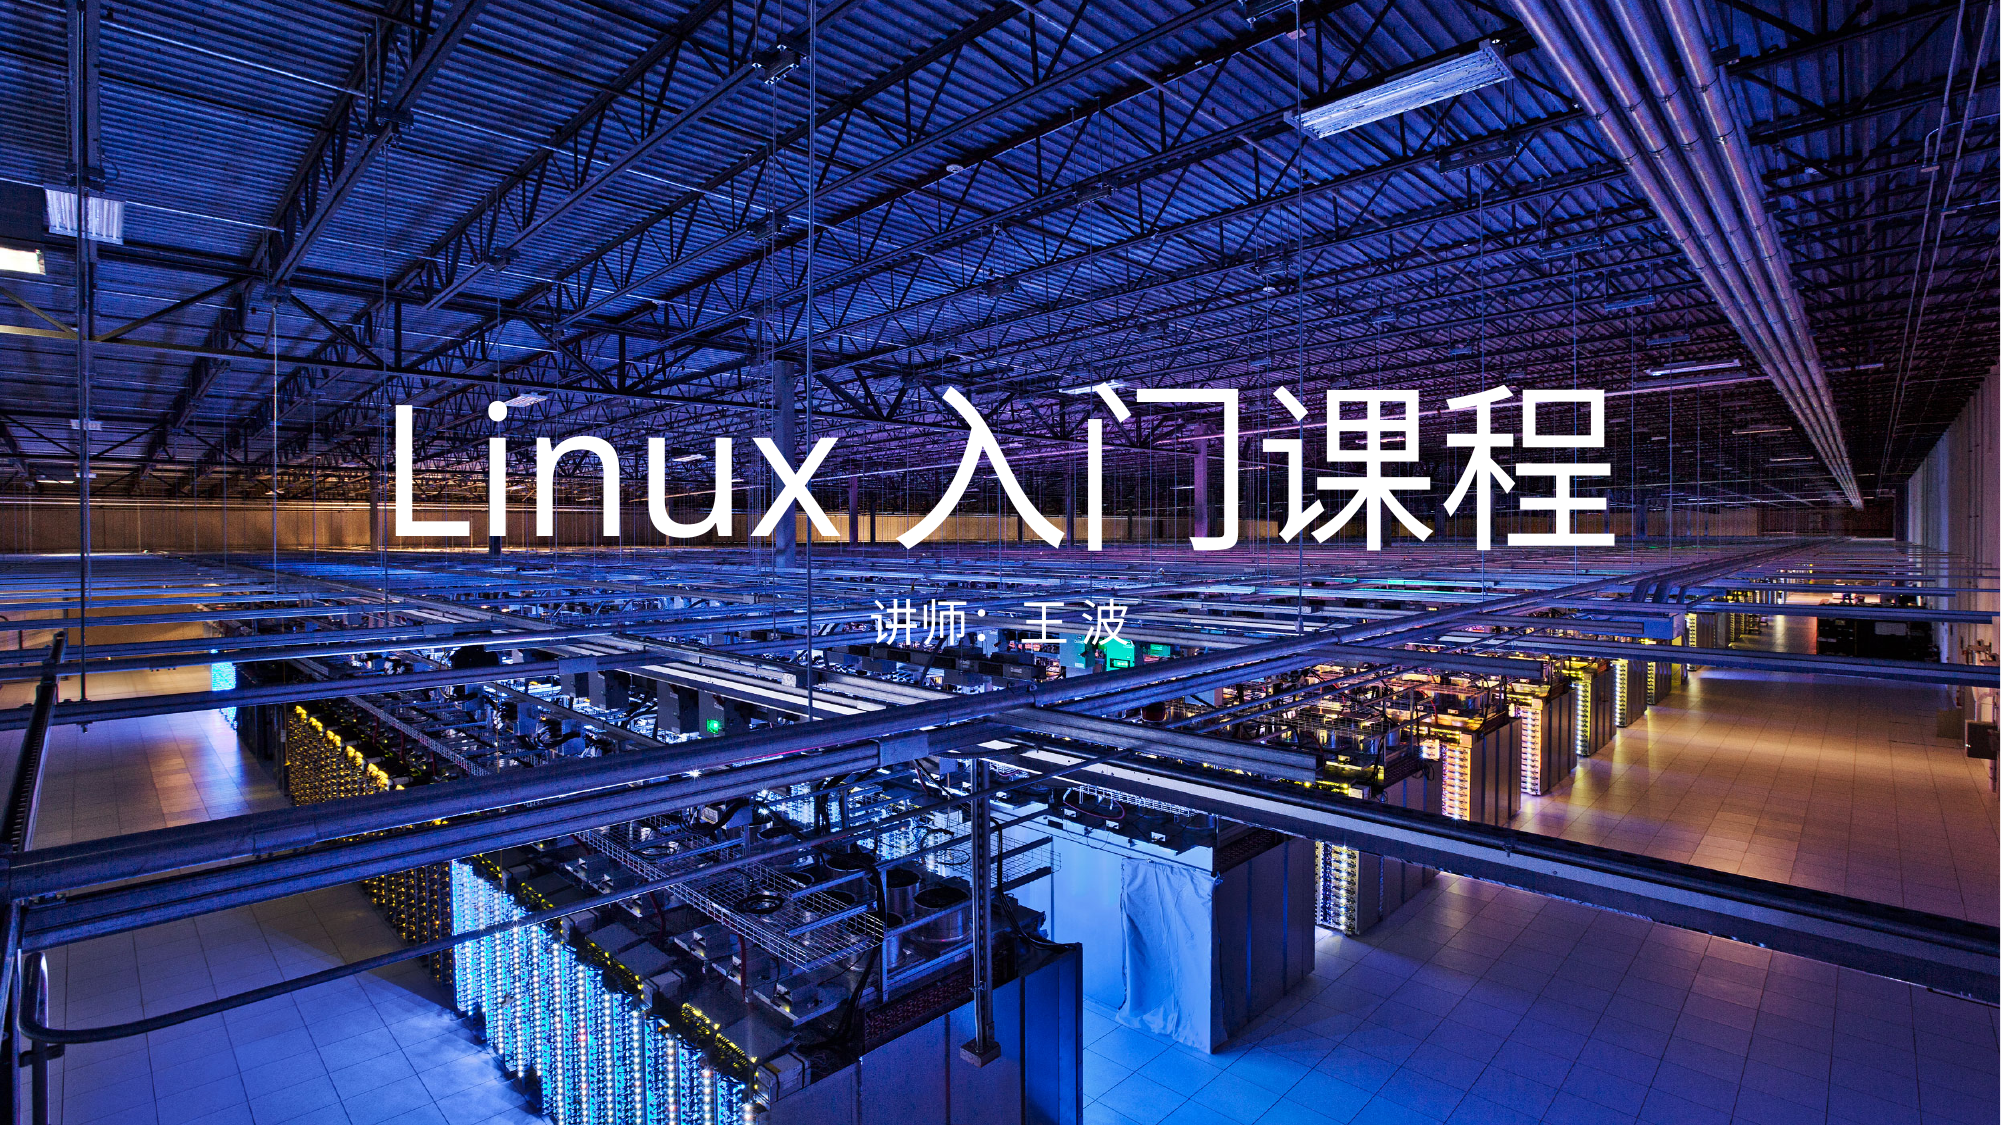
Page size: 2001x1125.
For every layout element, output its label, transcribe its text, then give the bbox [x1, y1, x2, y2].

title Linux入门课程 [249, 184, 1750, 576]
subtitle 讲师：王 波 [249, 590, 1750, 863]
picture [0, 0, 2001, 1125]
